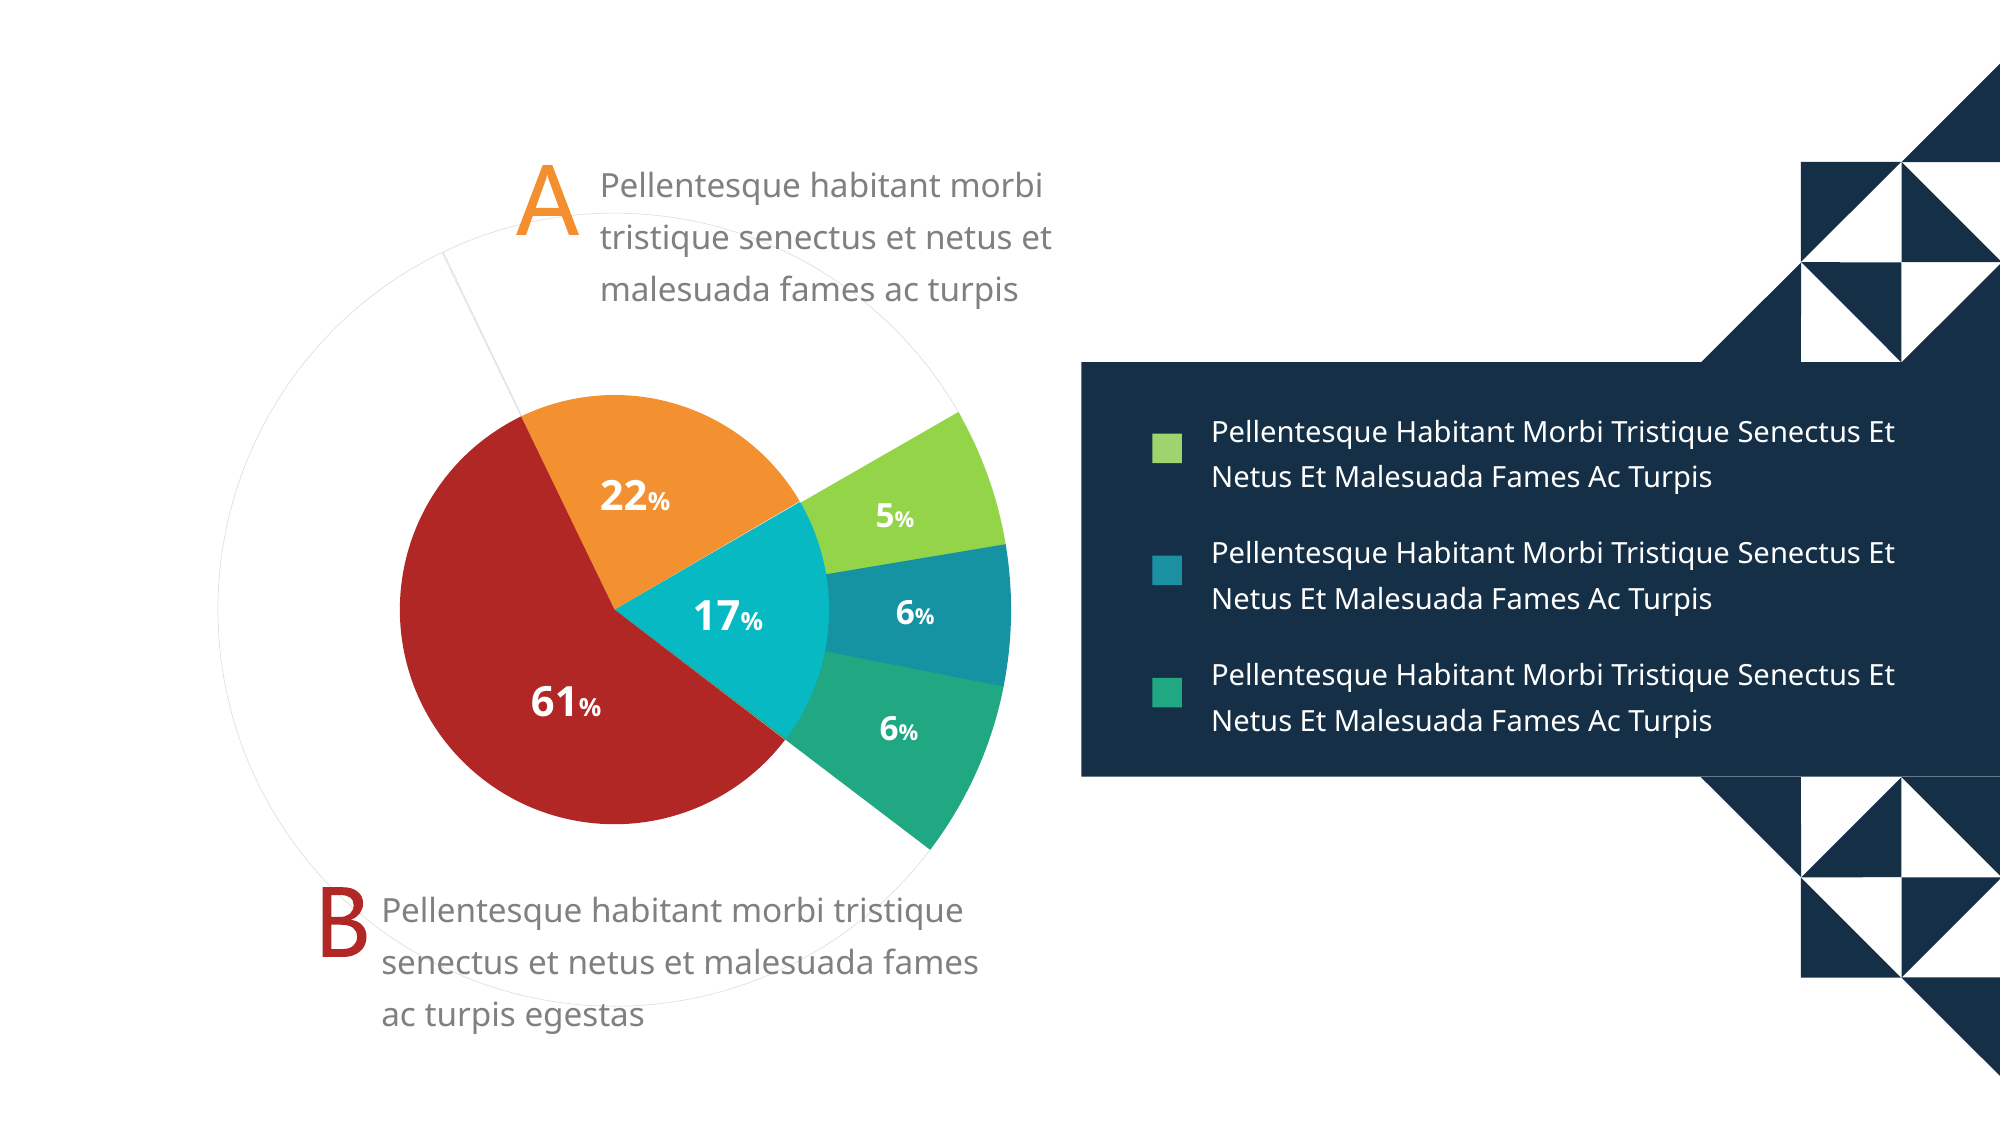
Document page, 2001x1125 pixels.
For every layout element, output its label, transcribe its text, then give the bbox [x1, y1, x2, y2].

text_box [1698, 263, 1803, 364]
text_box Pellentesque habitant morbi tristique senectus et netus et malesuada fames ac turpis [585, 145, 1143, 316]
text_box [1080, 361, 2000, 778]
text_box Pellentesque Habitant Morbi Tristique Senectus Et Netus Et Malesuada Fames Ac Turpis [1196, 638, 1959, 745]
text_box [1151, 433, 1183, 464]
text_box [1902, 976, 2000, 1078]
text_box [1801, 774, 1903, 879]
text_box [1799, 875, 1904, 979]
text_box [1151, 555, 1183, 586]
text_box Pellentesque Habitant Morbi Tristique Senectus Et Netus Et Malesuada Fames Ac Turpis [1196, 395, 1959, 501]
text_box Pellentesque habitant morbi tristique senectus et netus et malesuada fames ac turpis egestas [366, 1007, 1012, 1041]
text_box [1900, 162, 2000, 264]
text_box [1698, 776, 1803, 877]
text_box [1903, 776, 2000, 876]
text_box [1151, 677, 1183, 708]
text_box [1903, 264, 2000, 364]
text_box [1902, 62, 2000, 164]
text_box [217, 213, 1012, 1007]
text_box [1799, 160, 1904, 265]
text_box [524, 165, 571, 213]
text_box [1900, 876, 2000, 978]
text_box [1801, 261, 1903, 365]
text_box Pellentesque Habitant Morbi Tristique Senectus Et Netus Et Malesuada Fames Ac Turpis [1196, 516, 1959, 623]
